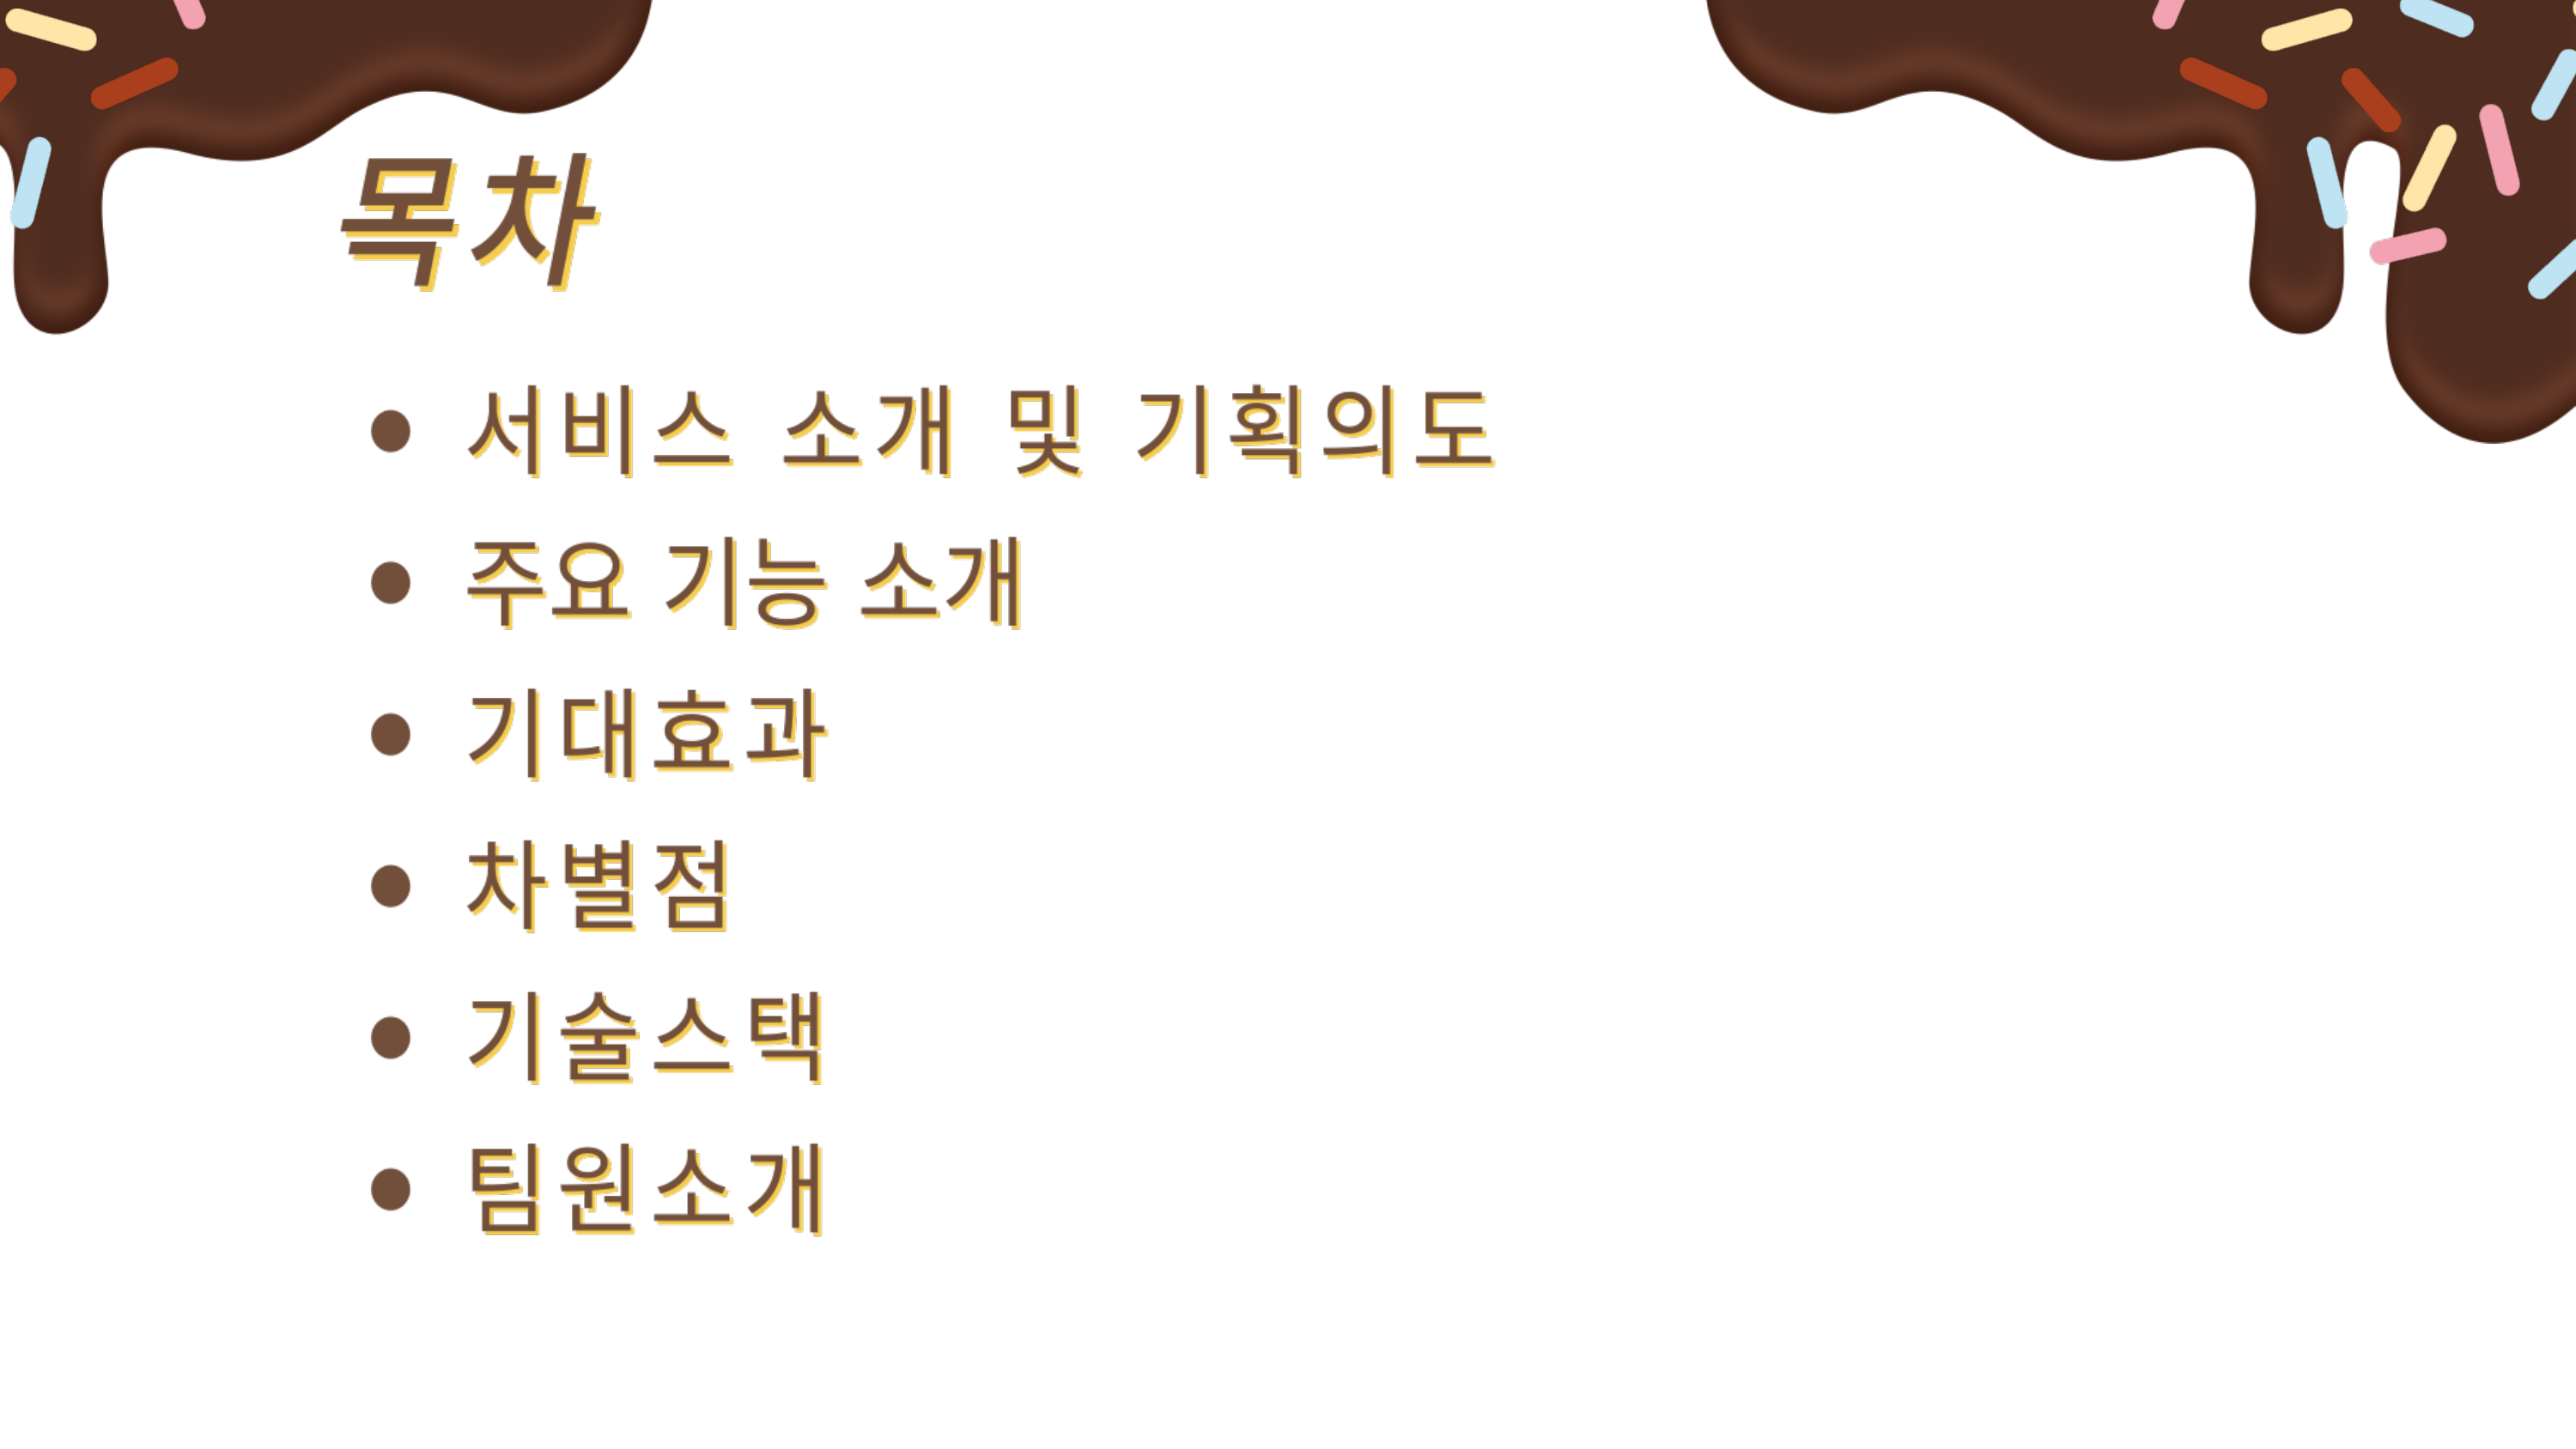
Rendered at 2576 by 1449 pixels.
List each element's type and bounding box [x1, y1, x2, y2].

text_box [0, 0, 653, 445]
text_box [1705, 0, 2576, 445]
picture [330, 102, 1544, 1278]
